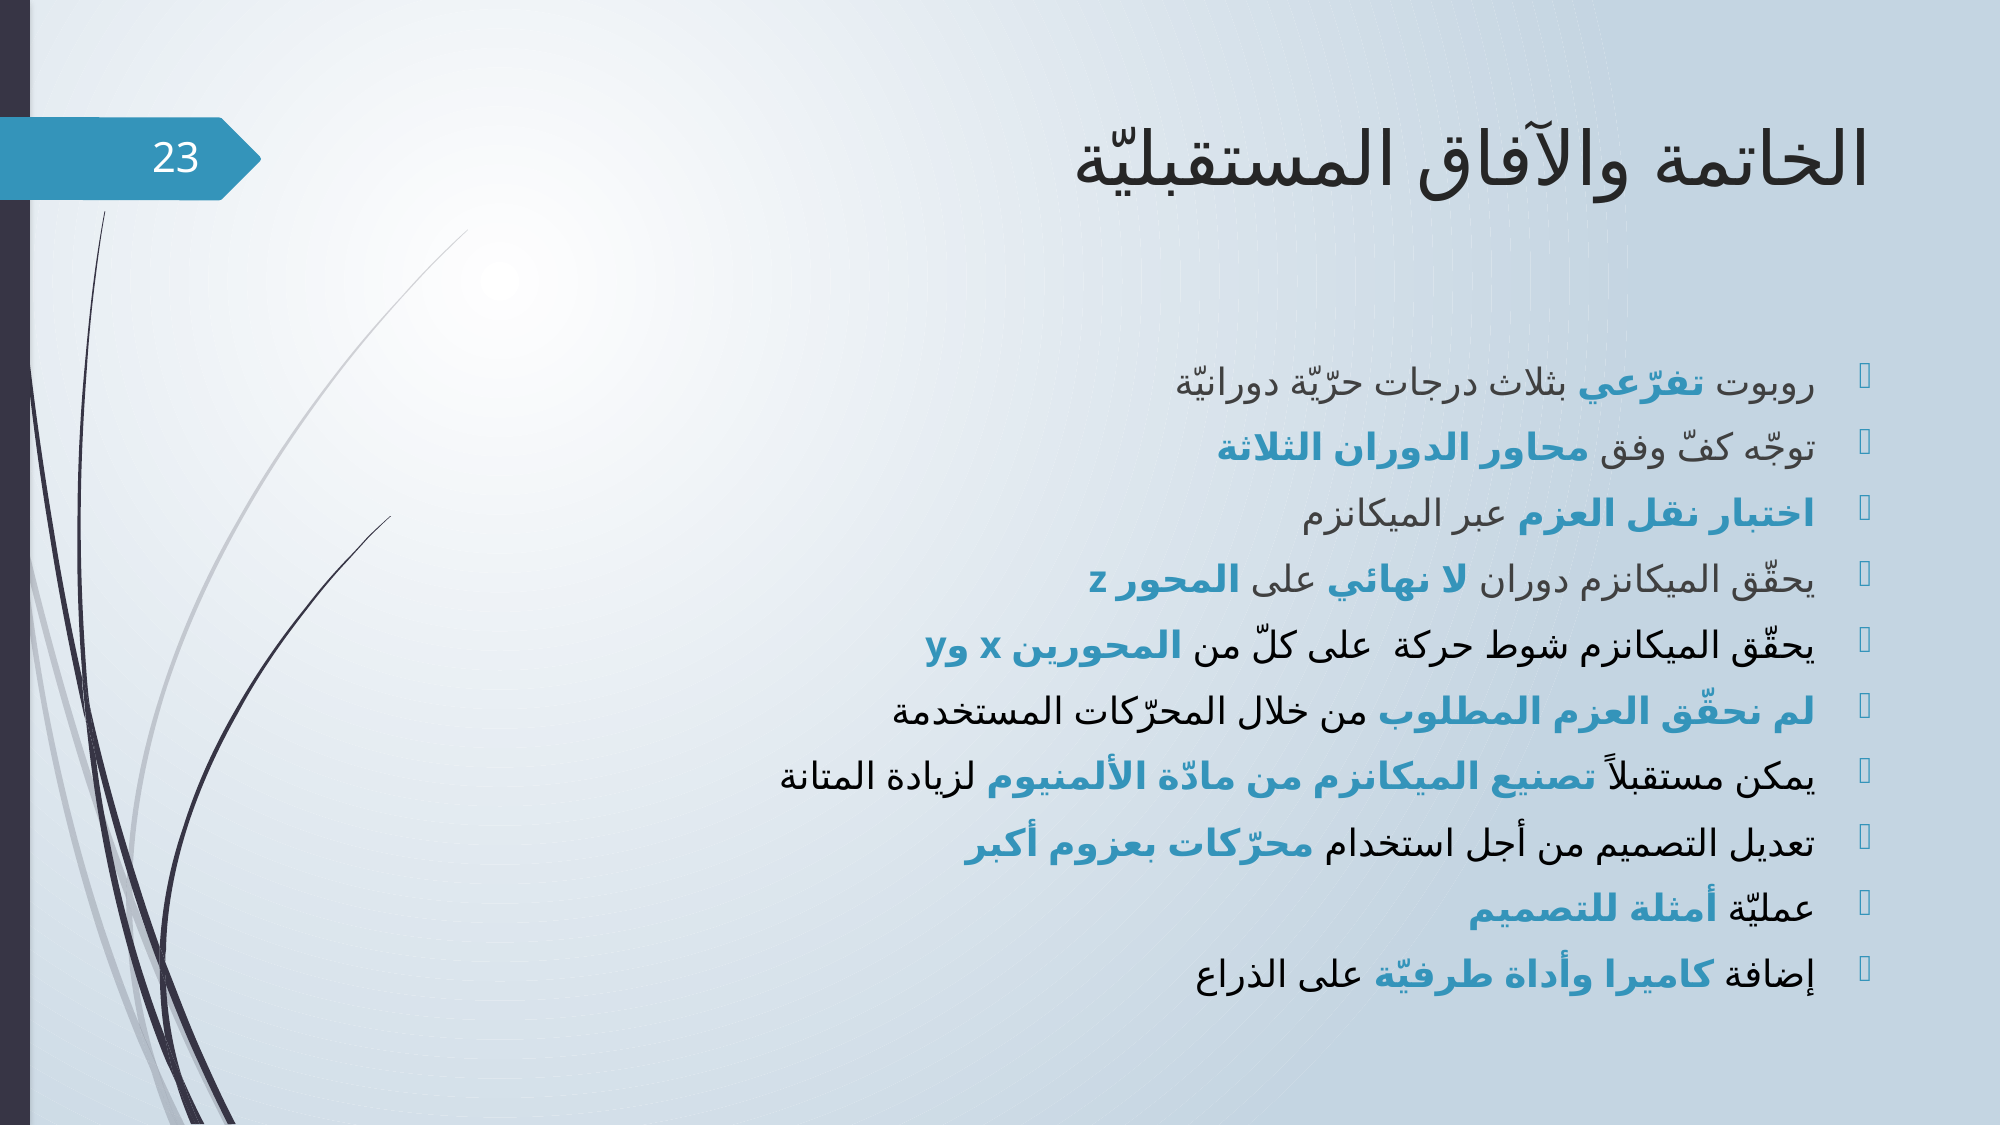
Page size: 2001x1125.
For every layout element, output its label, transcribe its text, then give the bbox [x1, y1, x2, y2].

slide_number 22 [87, 129, 216, 190]
title الخاتمة والآفاق المستقبليّة [425, 102, 1888, 313]
